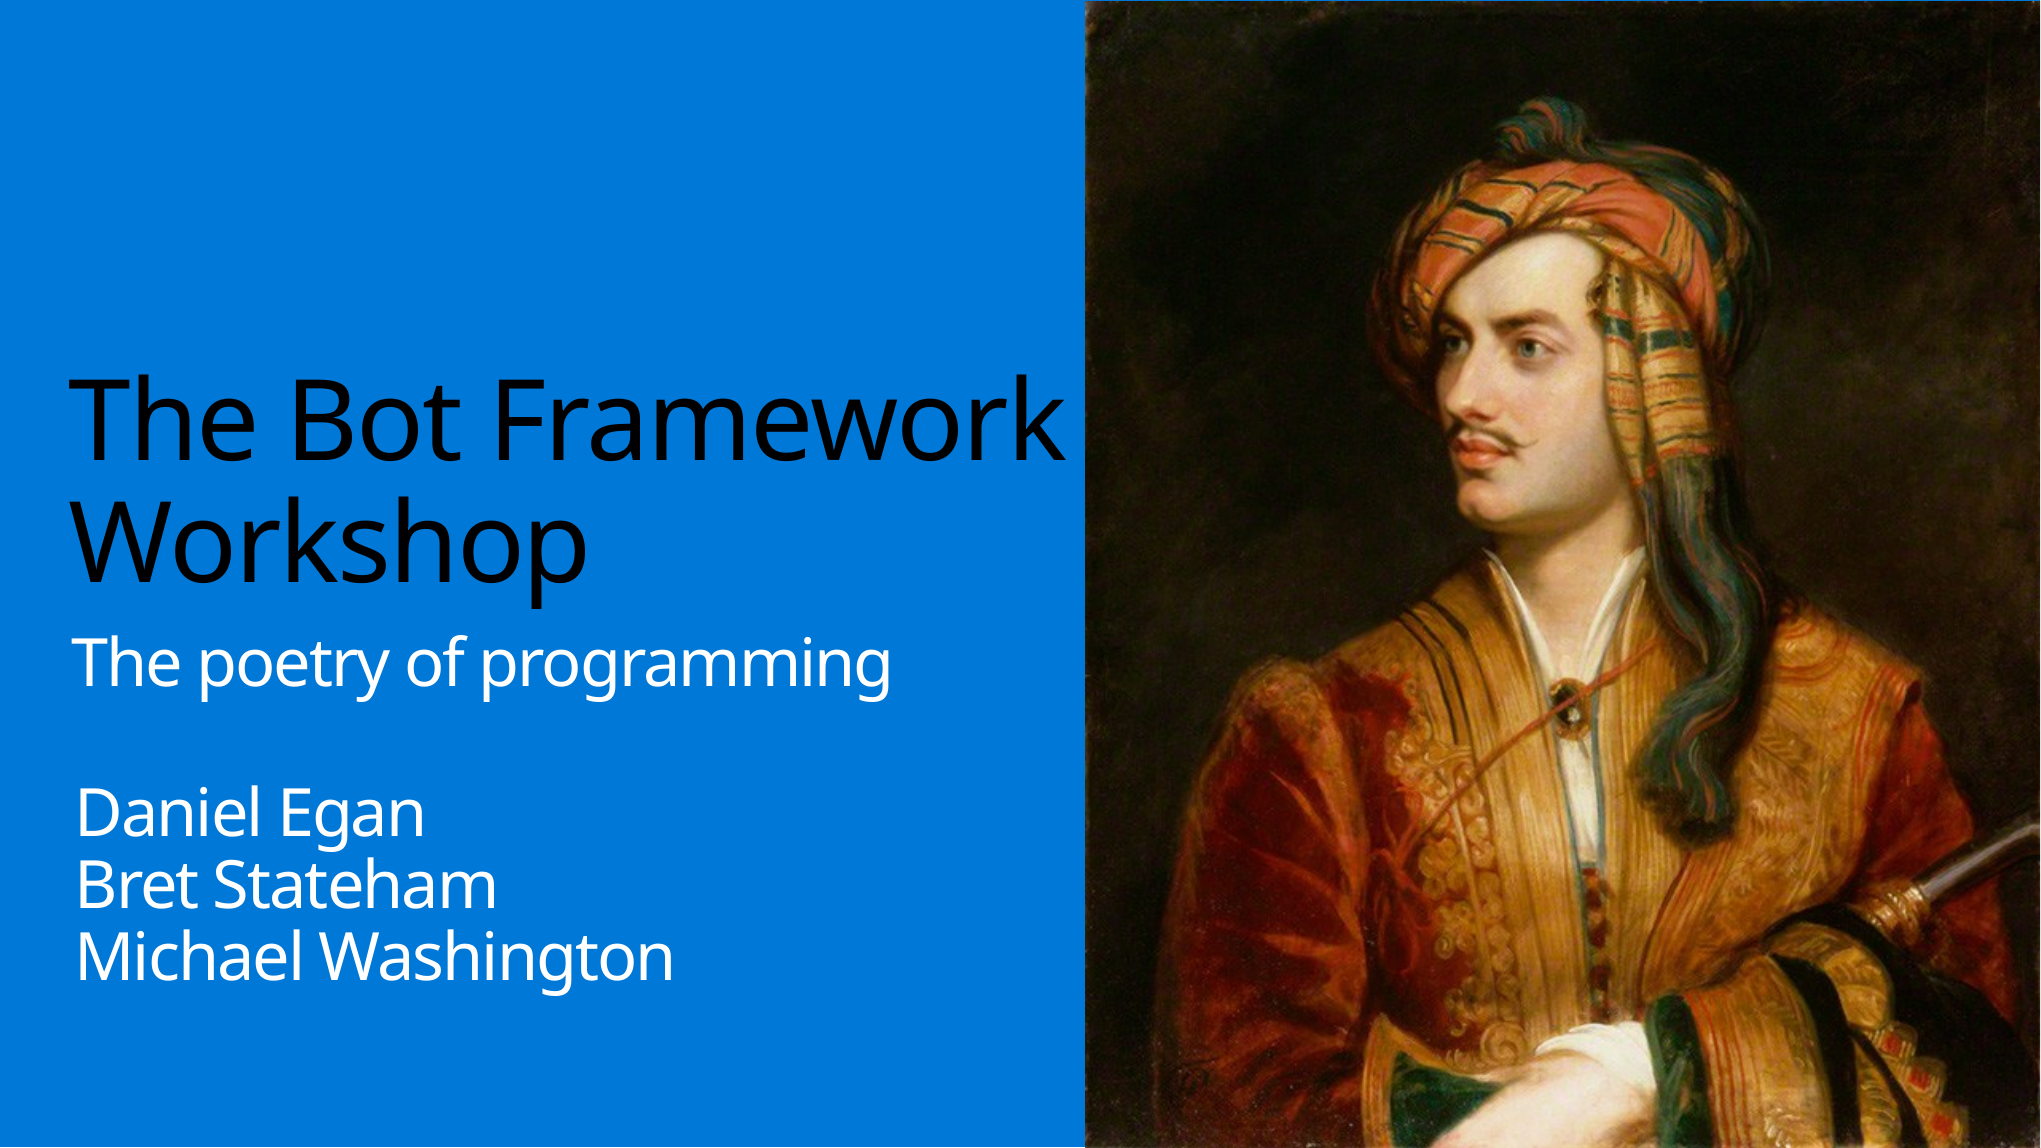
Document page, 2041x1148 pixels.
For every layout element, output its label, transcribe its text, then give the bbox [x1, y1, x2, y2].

title The Bot Framework Workshop [45, 348, 1084, 649]
picture [1084, 1, 2041, 1148]
list Daniel Egan Bret Stateham Michael Washington [50, 761, 1084, 1062]
list The poetry of programming [47, 611, 1084, 734]
